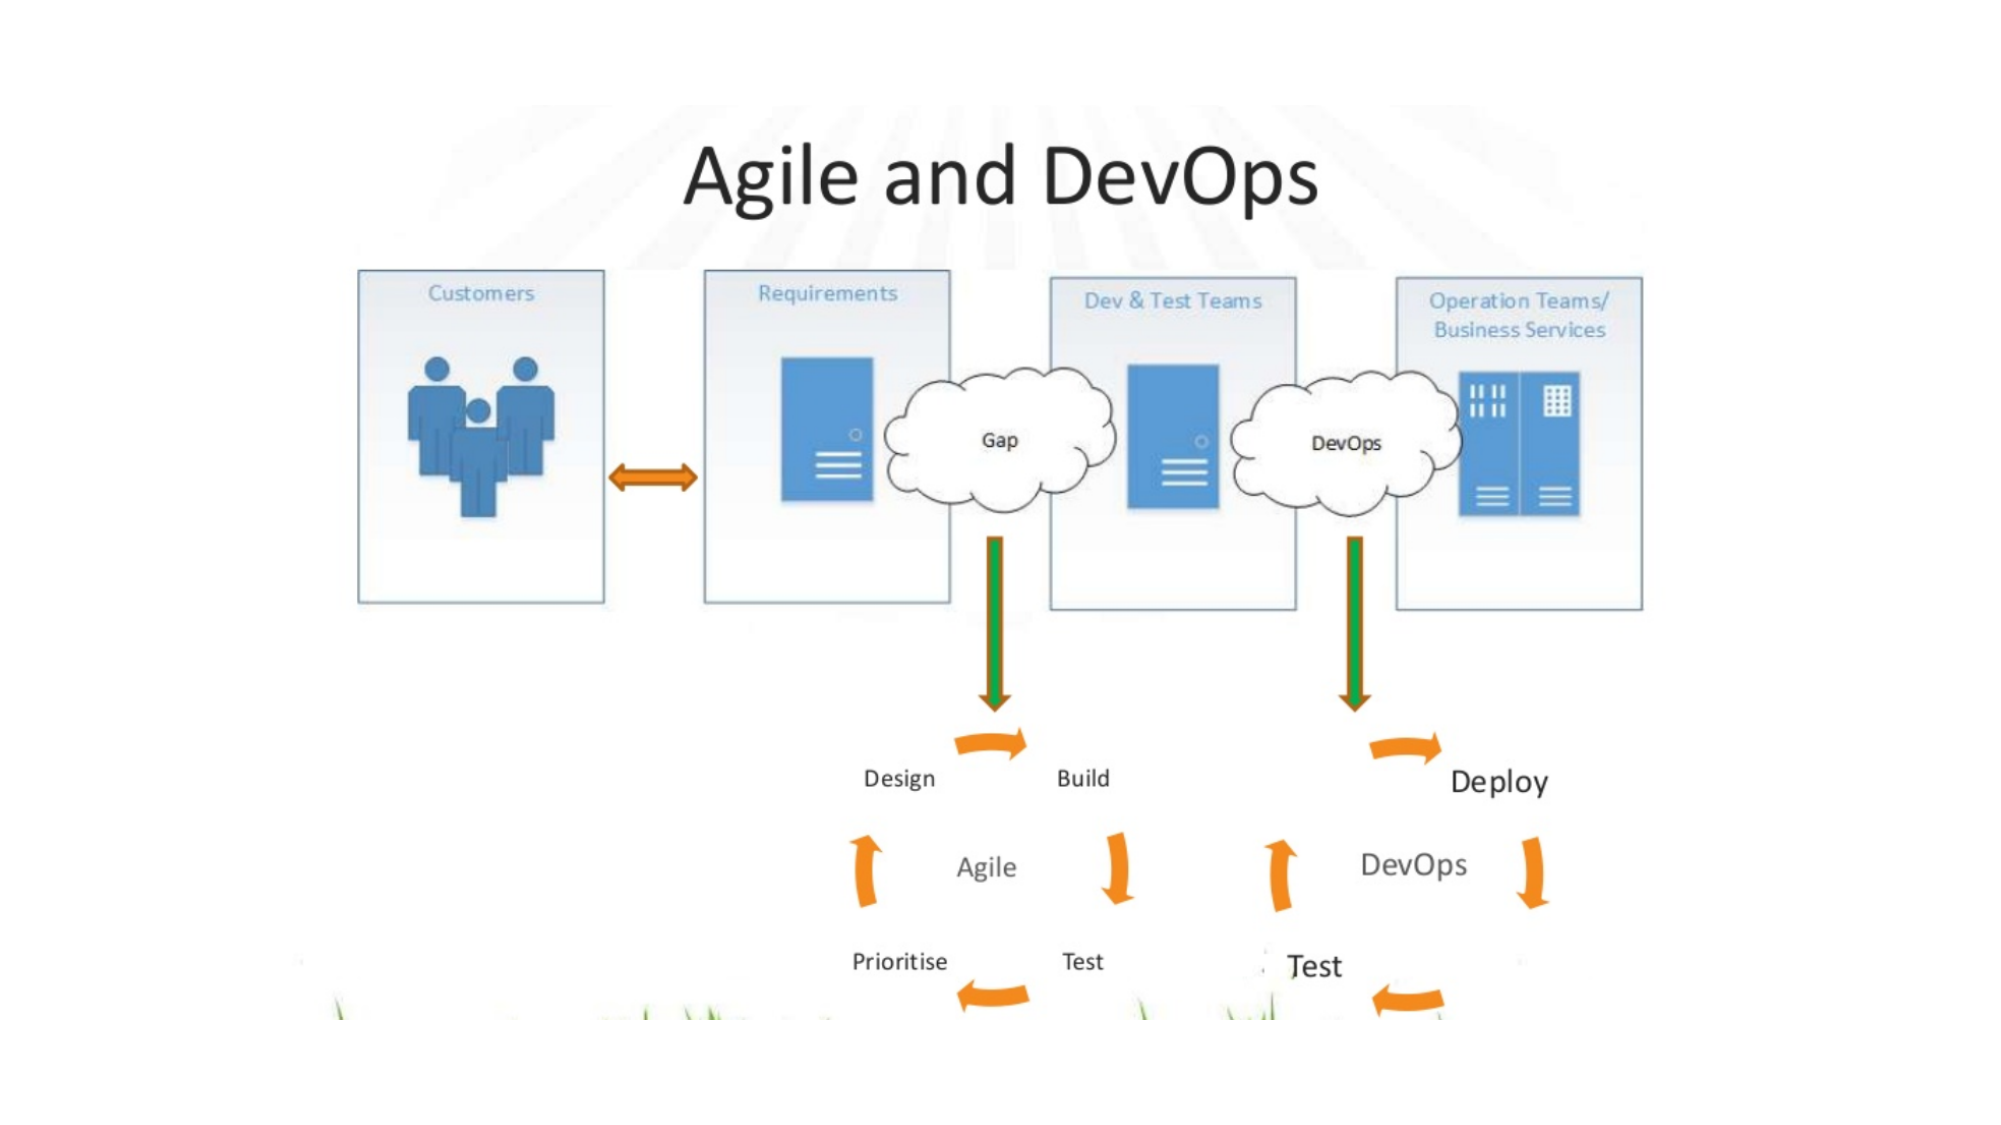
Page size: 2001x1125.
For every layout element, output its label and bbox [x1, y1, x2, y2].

list [288, 105, 1712, 1020]
